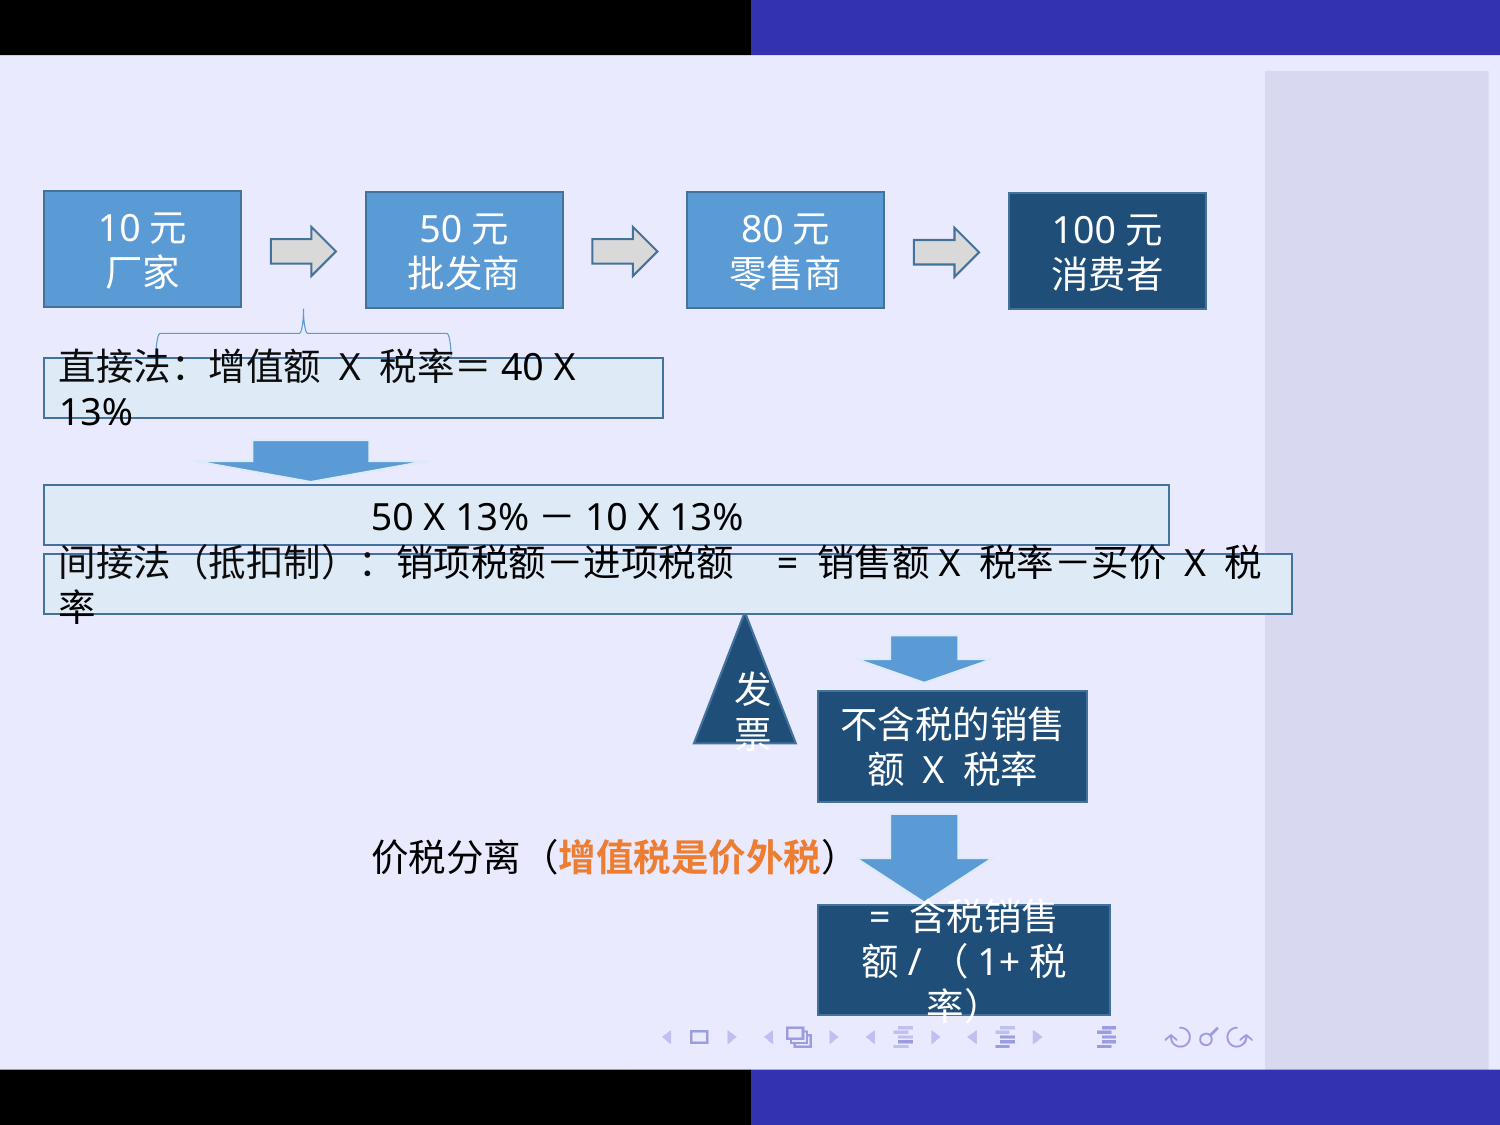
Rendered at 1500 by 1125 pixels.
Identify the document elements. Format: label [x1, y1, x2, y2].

text_box [0, 0, 1500, 1125]
